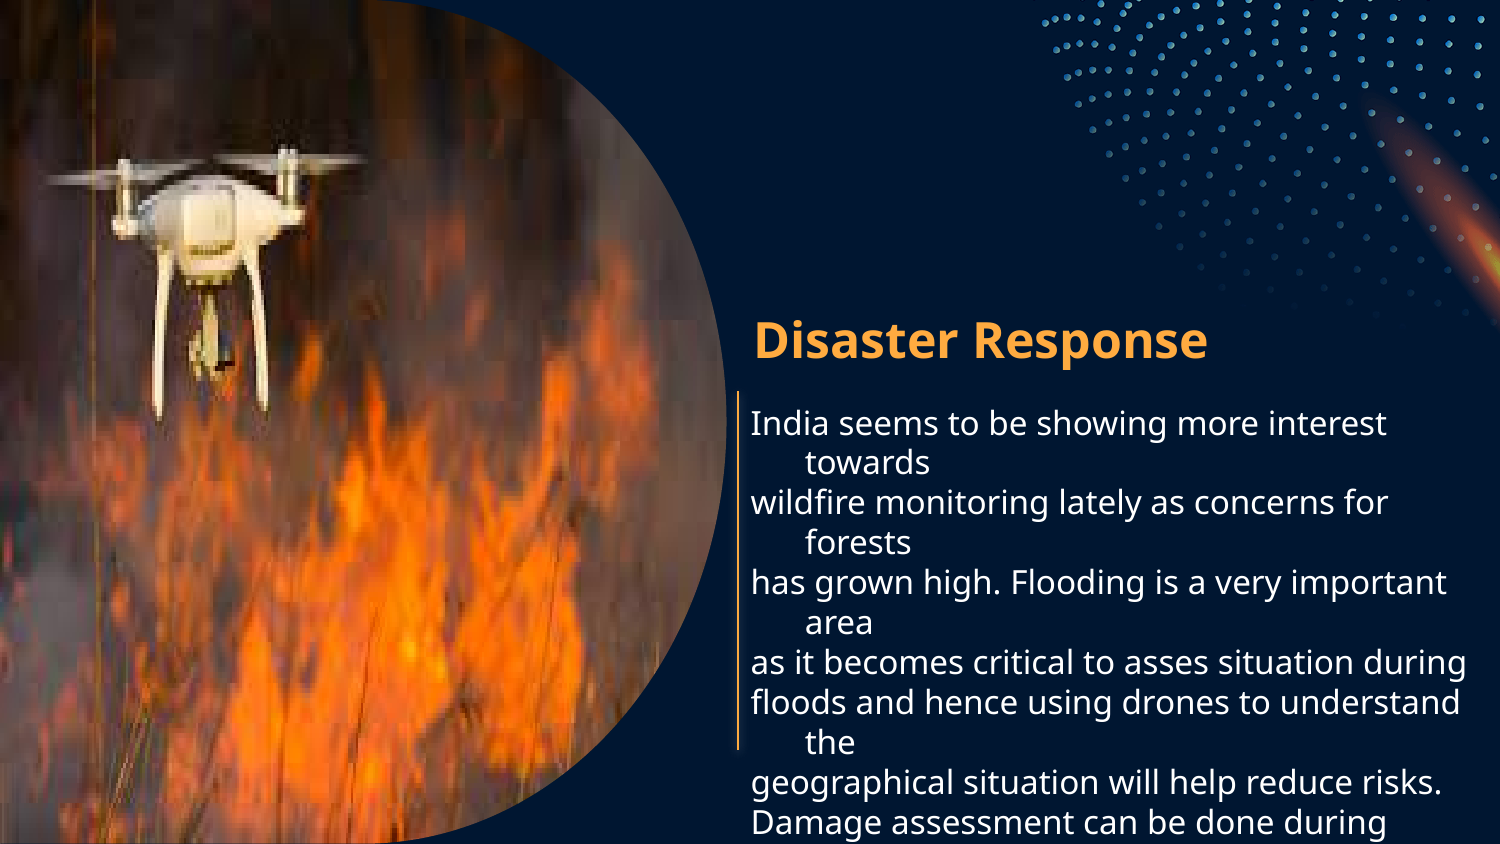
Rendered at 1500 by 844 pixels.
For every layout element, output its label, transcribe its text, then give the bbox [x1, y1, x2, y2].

list India seems to be showing more interest towards wildfire monitoring lately as concerns for forests has grown high. Flooding is a very important area as it becomes critical to asses situation during floods and hence using drones to understand the geographical situation will help reduce risks. Damage assessment can be done during natural calamities with a rapid response provided quickly by drones in just minutes. [730, 386, 1500, 809]
picture [0, 0, 1500, 844]
title Disaster Response [738, 292, 1234, 384]
